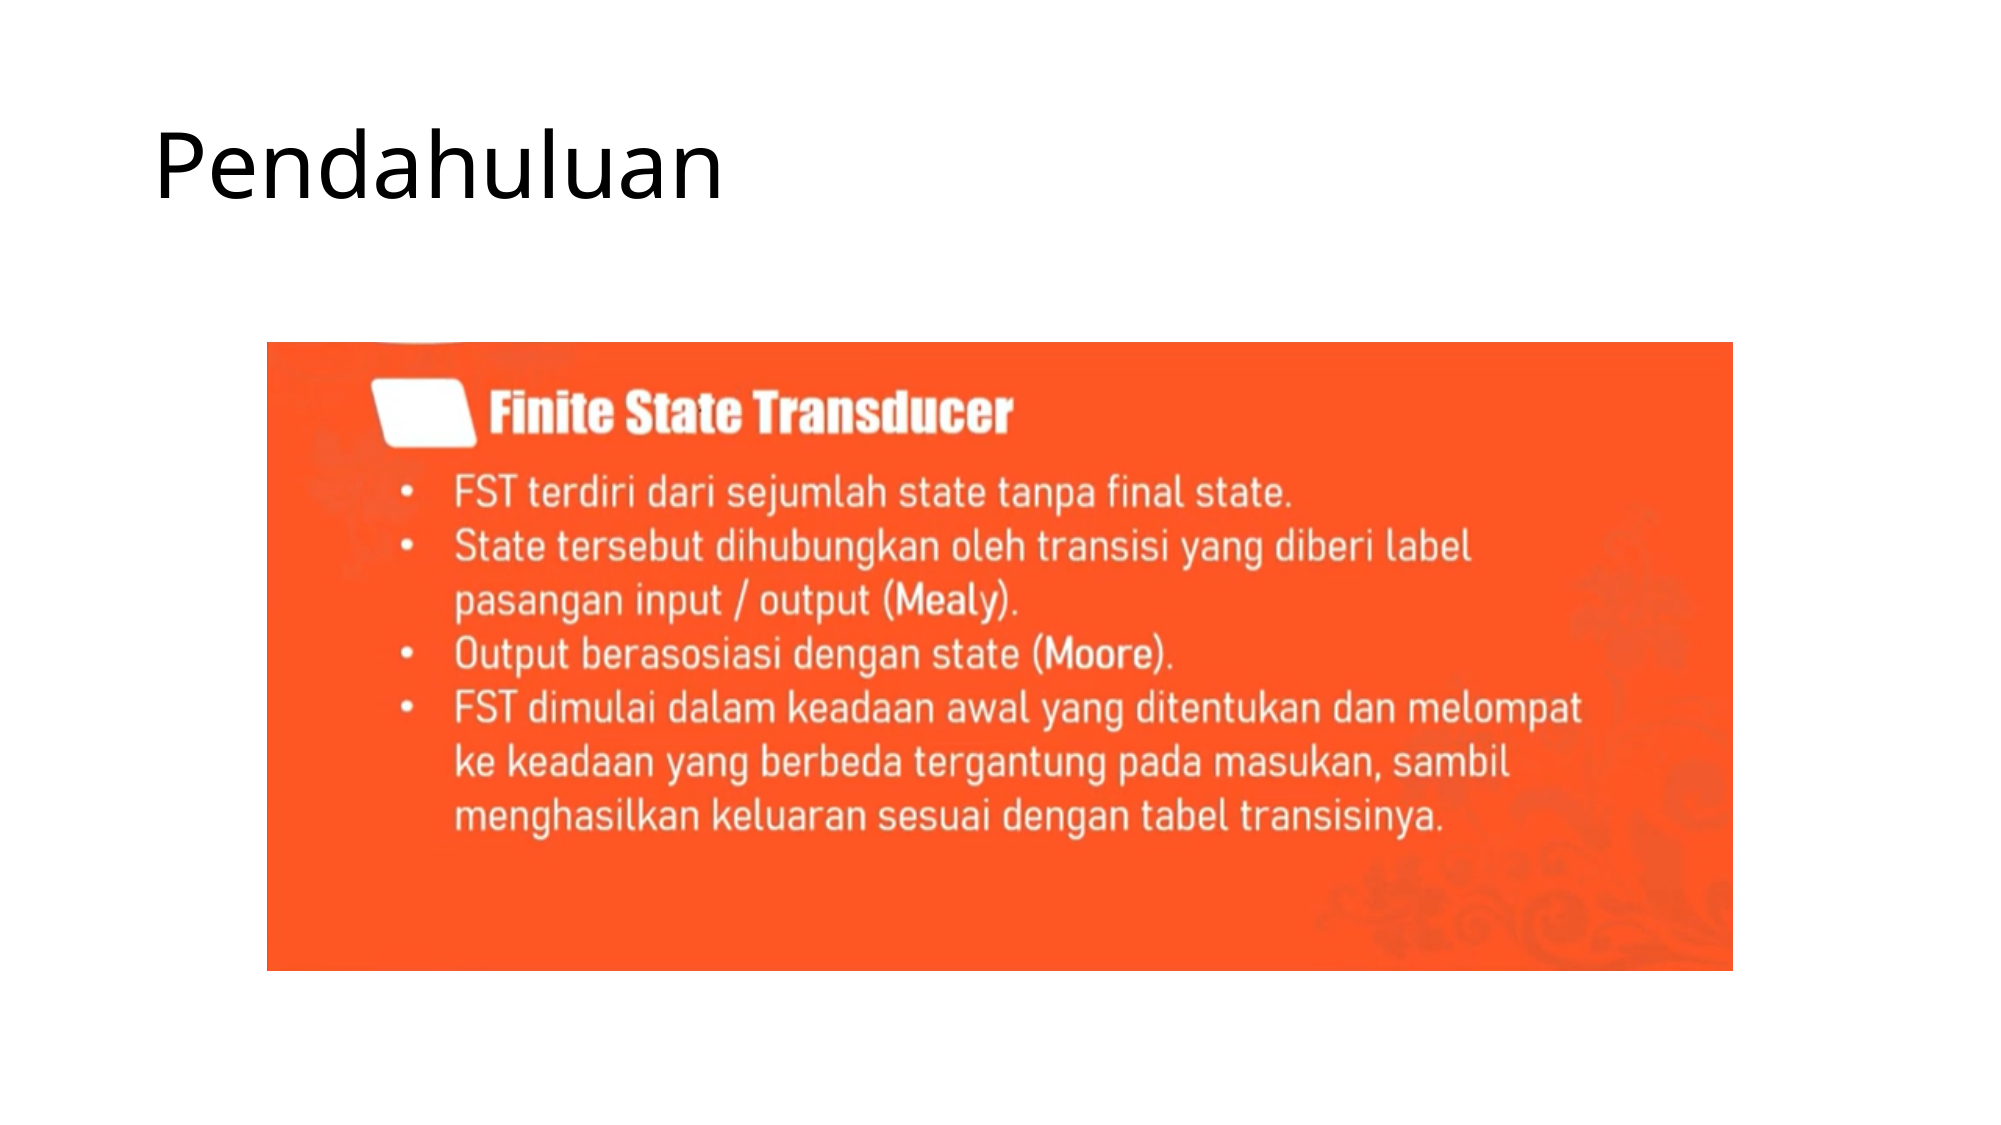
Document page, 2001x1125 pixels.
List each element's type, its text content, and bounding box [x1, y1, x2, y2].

title Pendahuluan [137, 59, 1863, 278]
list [267, 342, 1733, 971]
